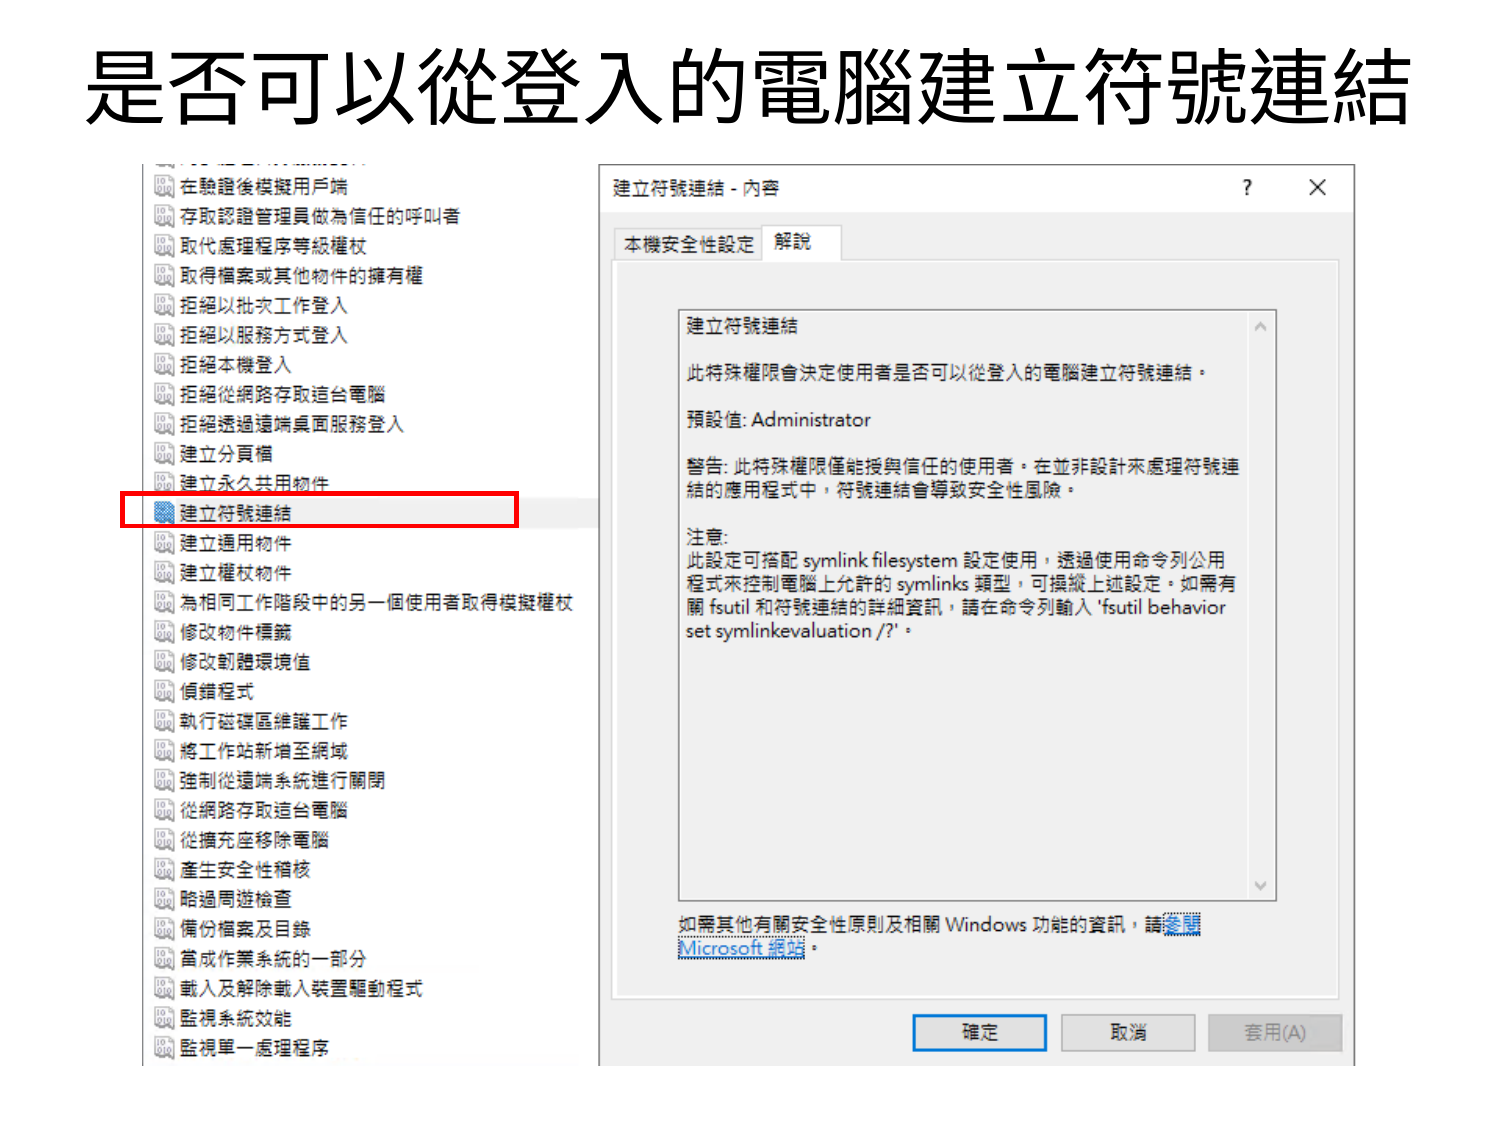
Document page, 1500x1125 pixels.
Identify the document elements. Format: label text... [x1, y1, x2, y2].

picture [142, 164, 1357, 1066]
text_box 是否可以從登入的電腦建立符號連結 [68, 27, 1431, 143]
text_box [121, 493, 142, 527]
